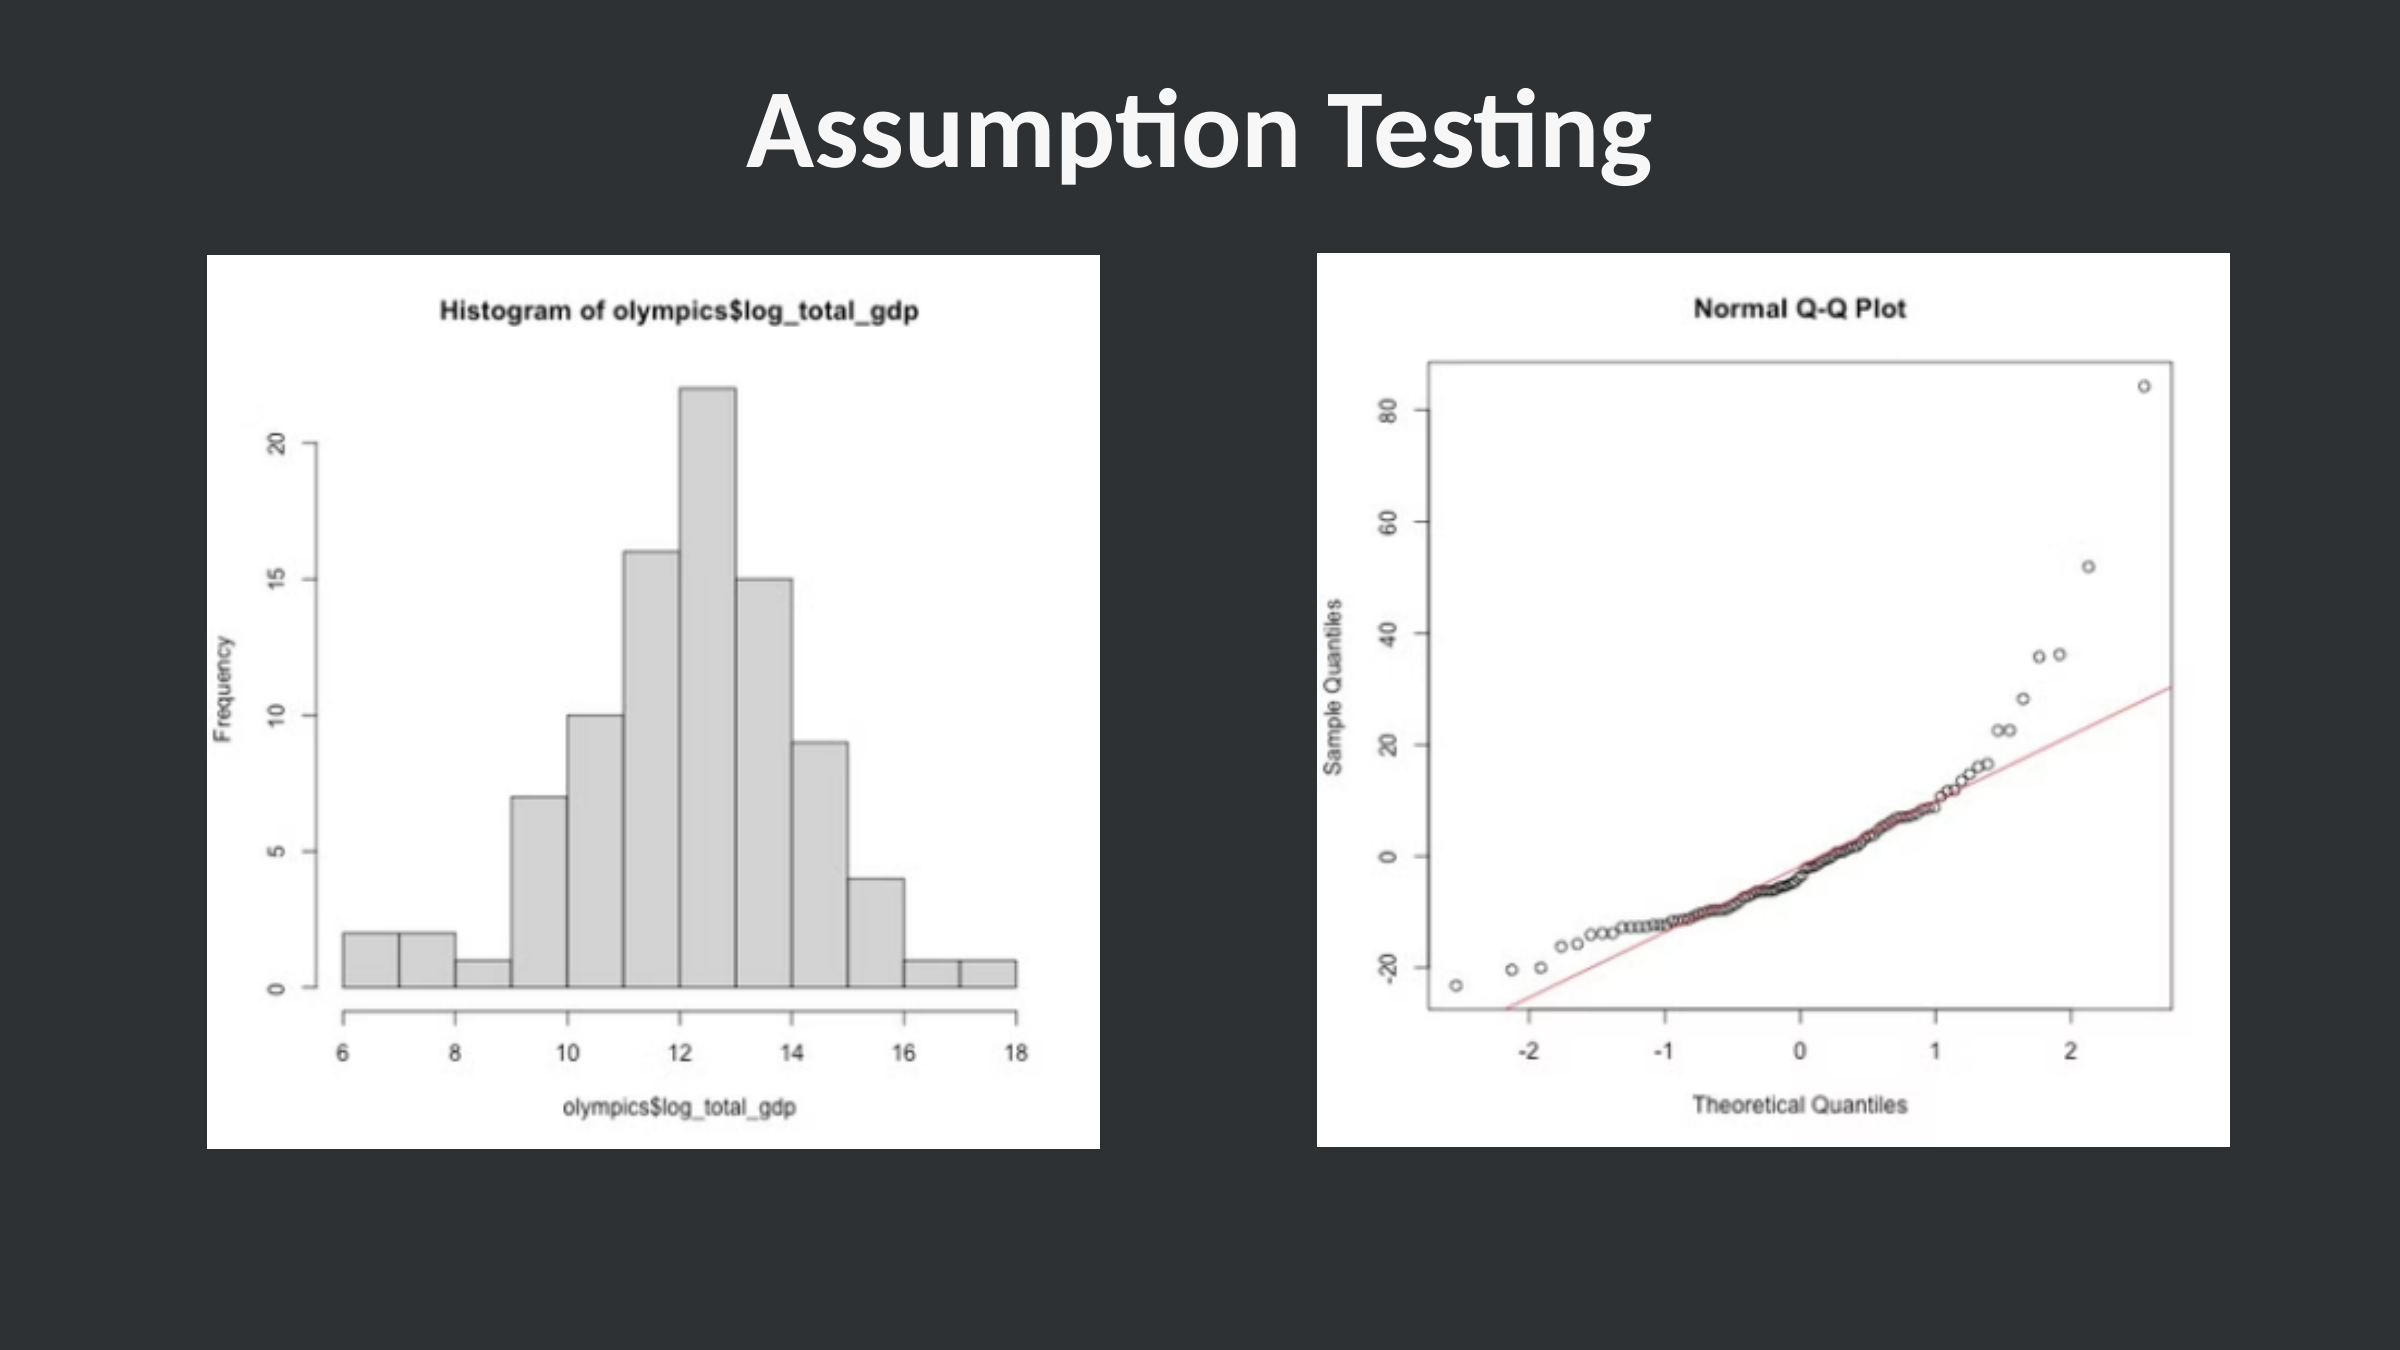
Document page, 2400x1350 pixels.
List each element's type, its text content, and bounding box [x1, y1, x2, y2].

picture [206, 255, 1100, 1149]
text_box Assumption Testing [0, 52, 2400, 169]
picture [1317, 253, 2230, 1147]
